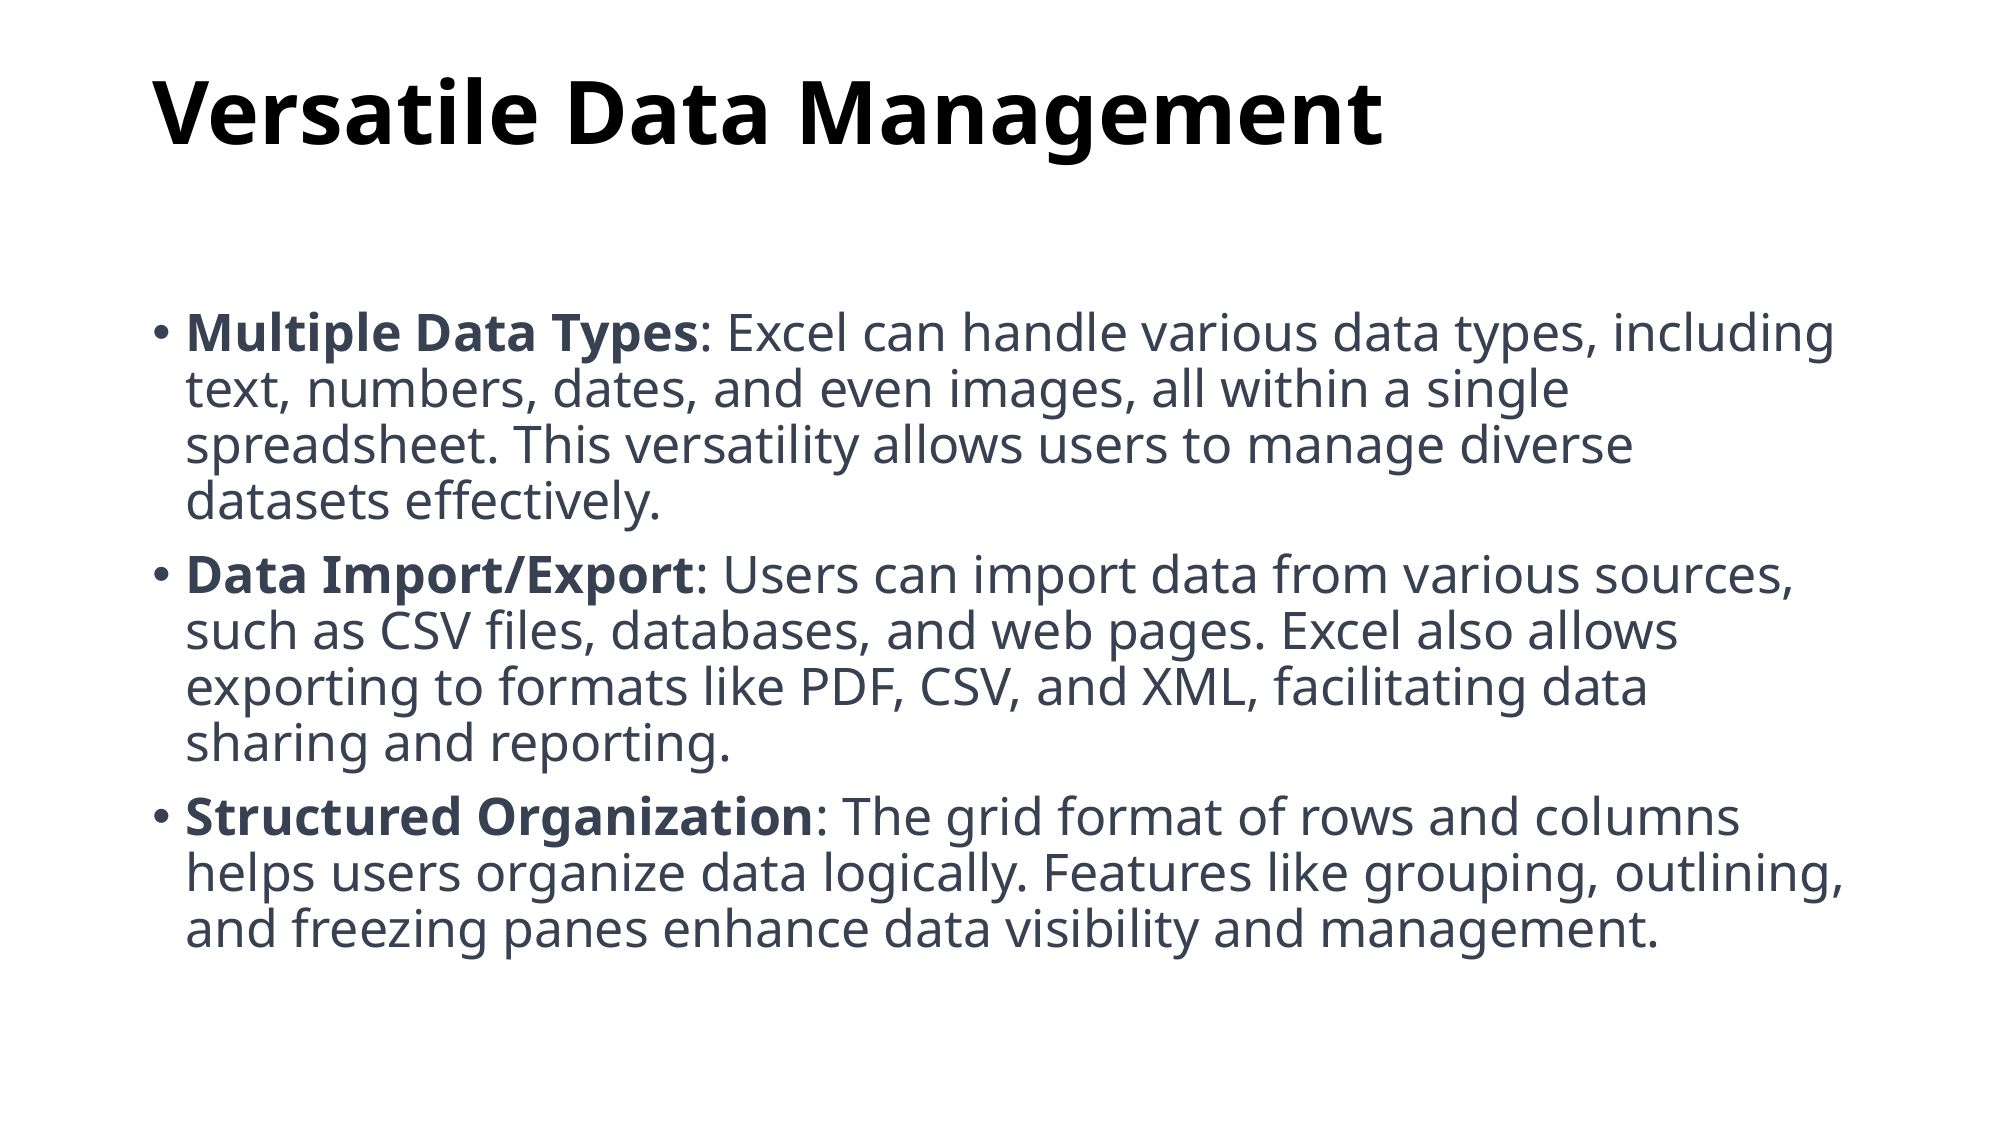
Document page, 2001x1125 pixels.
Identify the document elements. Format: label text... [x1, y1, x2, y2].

title Versatile Data Management [137, 59, 1863, 278]
list Multiple Data Types: Excel can handle various data types, including text, numbers, dates, and even images, all within a single spreadsheet. This versatility allows users to manage diverse datasets effectively. Data Import/Export: Users can import data from various sources, such as CSV files, databases, and web pages. Excel also allows exporting to formats like PDF, CSV, and XML, facilitating data sharing and reporting. Structured Organization: The grid format of rows and columns helps users organize data logically. Features like grouping, outlining, and freezing panes enhance data visibility and management. [137, 299, 1863, 1014]
